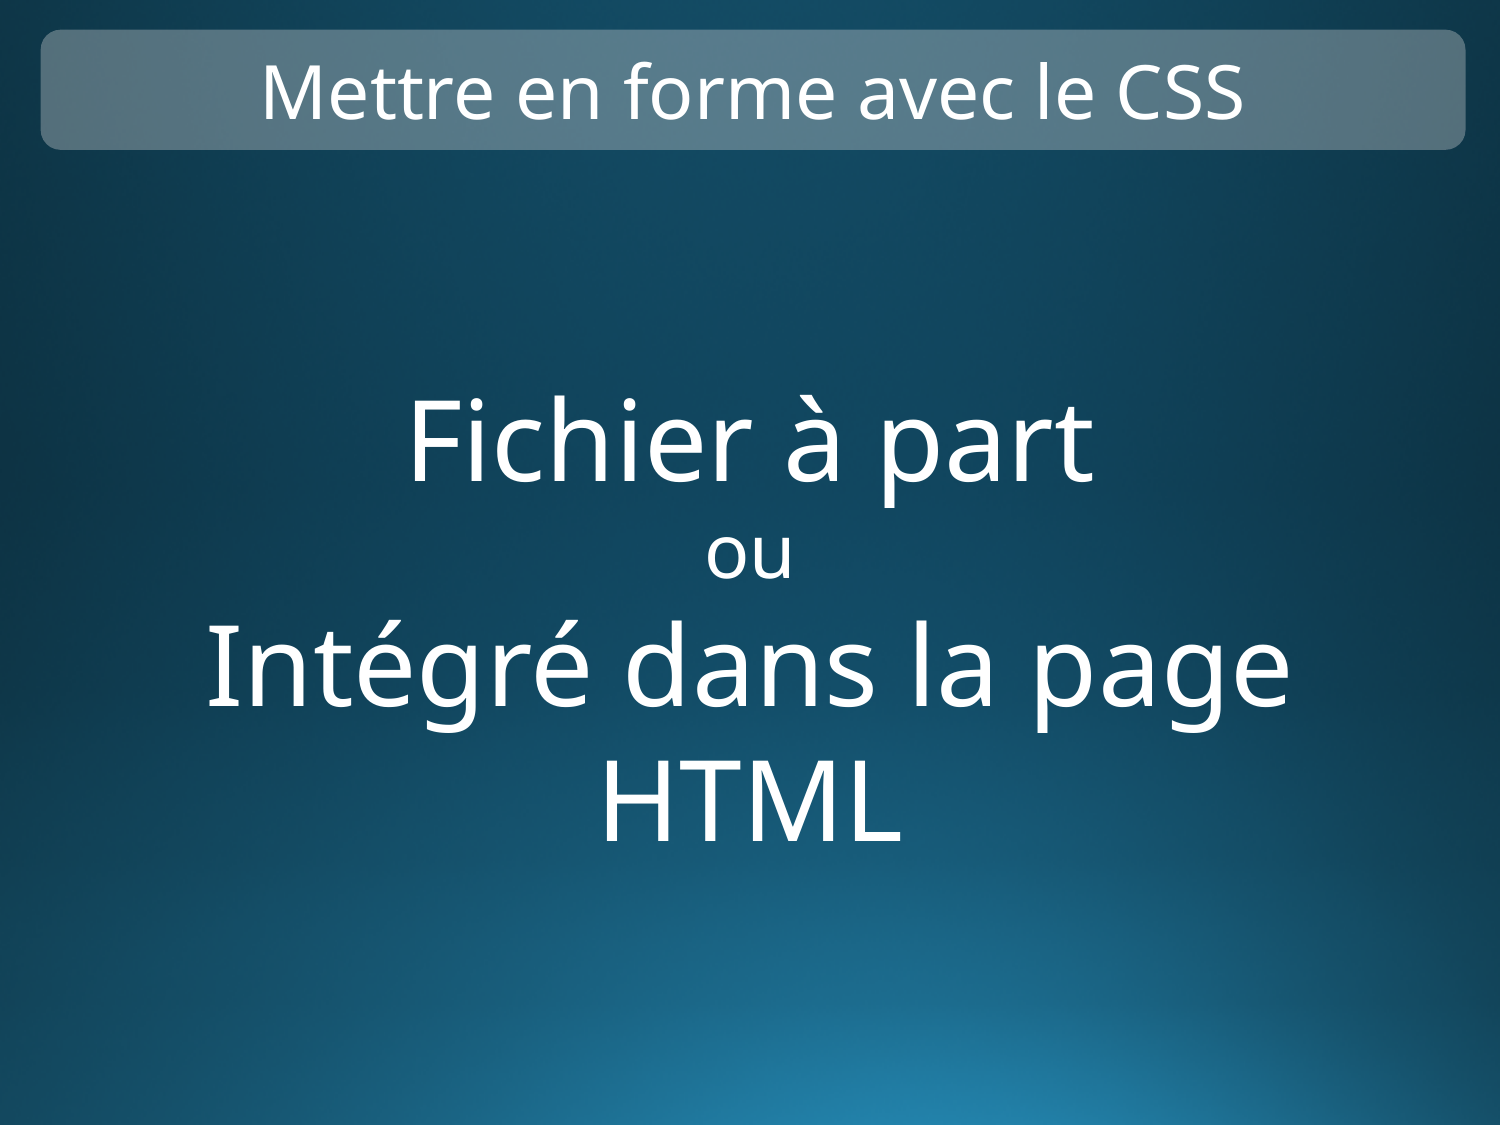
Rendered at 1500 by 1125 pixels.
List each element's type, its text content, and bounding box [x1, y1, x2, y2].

text_box Mettre en forme avec le CSS [38, 27, 1468, 152]
text_box Fichier à part ou Intégré dans la page HTML [48, 361, 1452, 947]
picture [0, 0, 1500, 1125]
